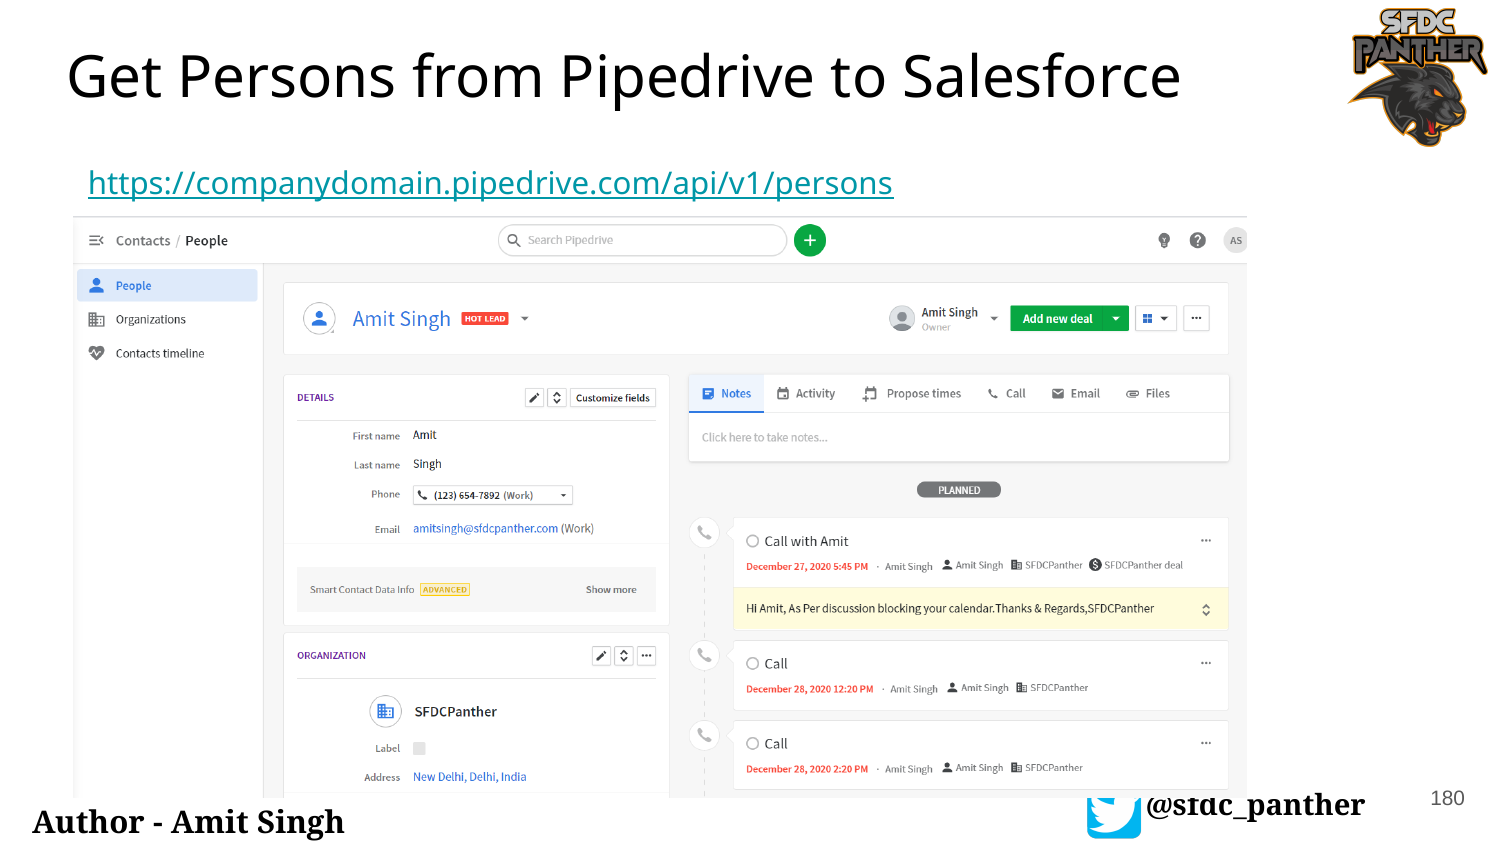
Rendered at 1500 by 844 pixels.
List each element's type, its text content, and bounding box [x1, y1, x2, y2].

list https://companydomain.pipedrive.com/api/v1/persons [51, 141, 1449, 703]
title Get Persons from Pipedrive to Salesforce [51, 24, 1449, 119]
slide_number 180 [1389, 764, 1480, 830]
picture [1347, 8, 1488, 147]
picture [72, 216, 1247, 842]
